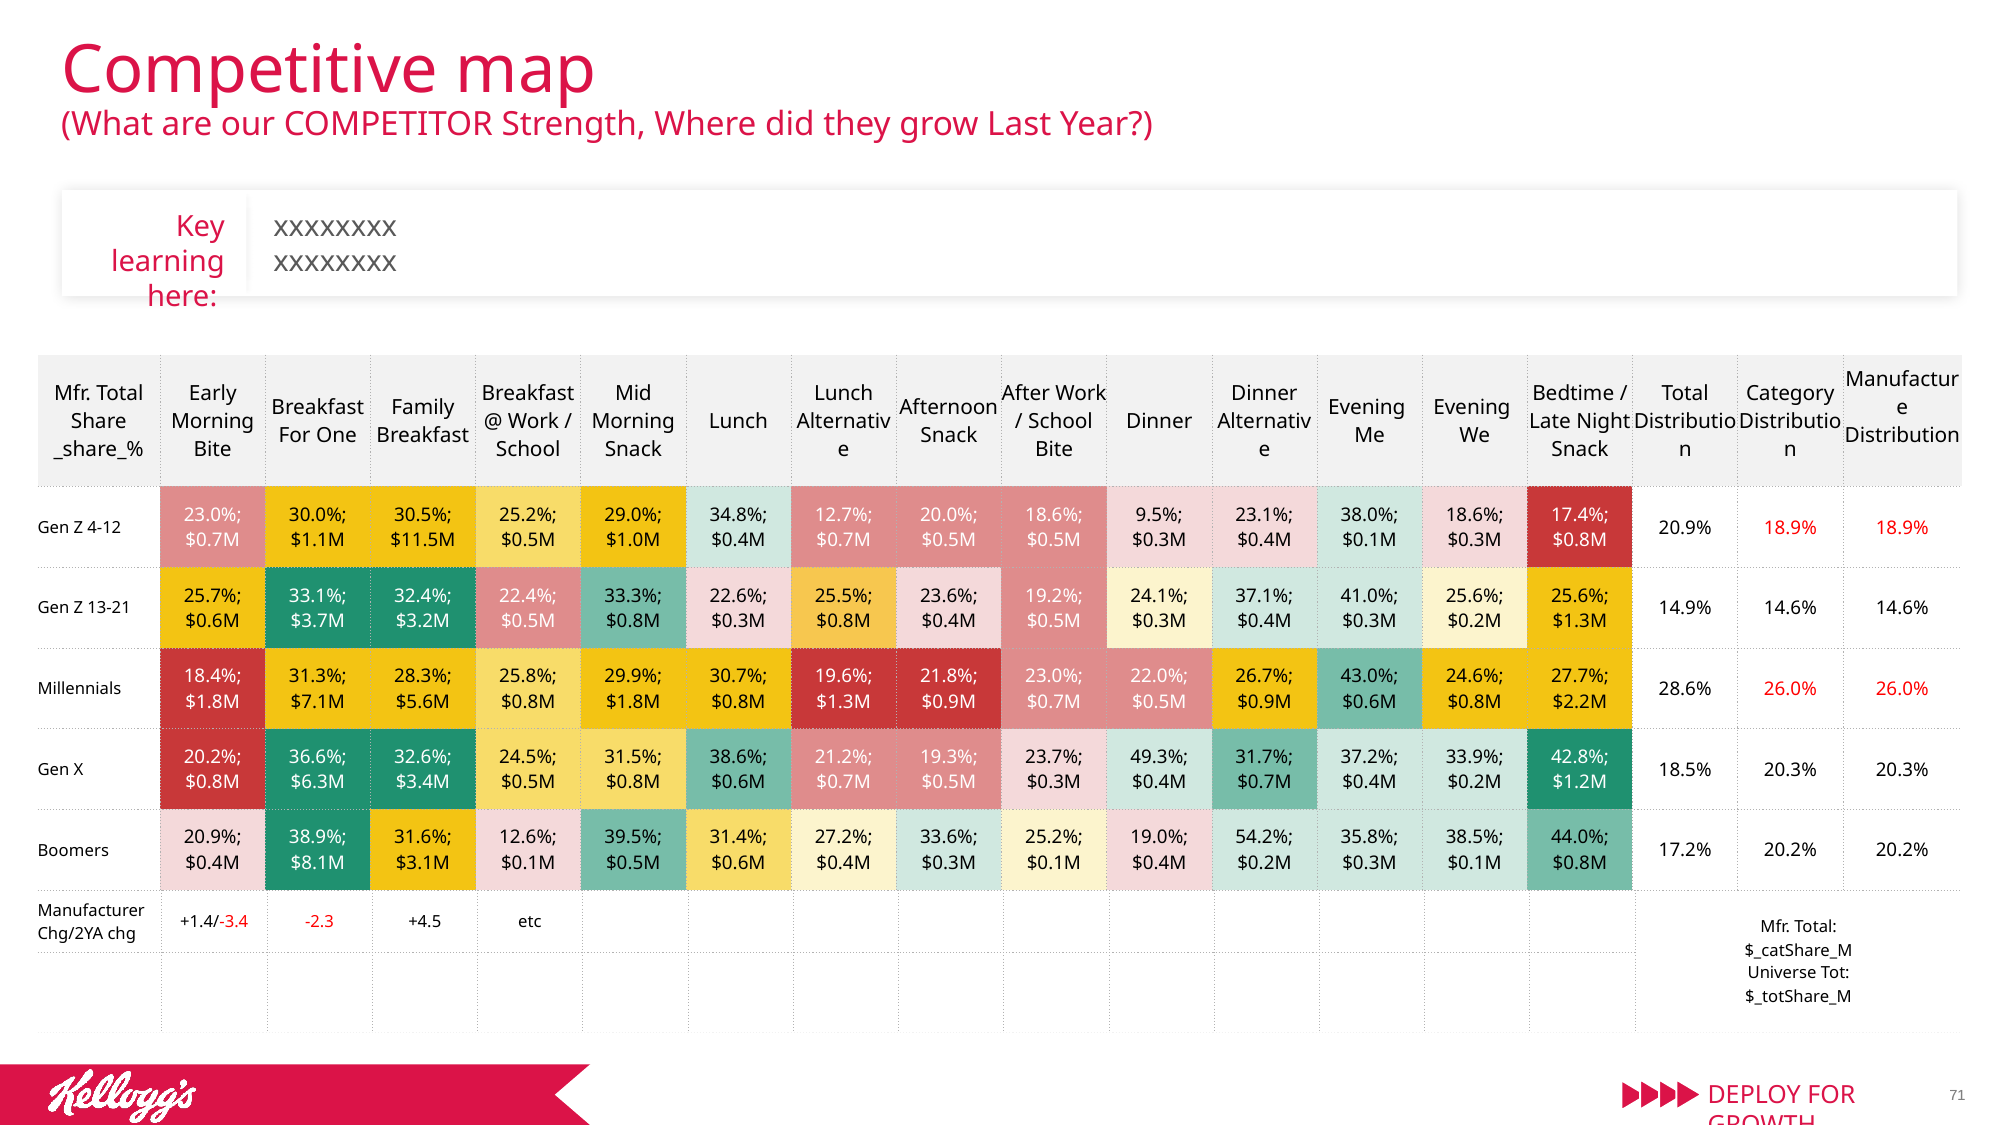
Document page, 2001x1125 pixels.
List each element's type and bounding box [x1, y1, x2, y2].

table_cell [38, 486, 1962, 890]
text_box [46, 79, 1907, 170]
slide_number [1921, 1071, 1994, 1117]
picture [200, 194, 301, 294]
table_header [38, 890, 1962, 1032]
text_box [61, 189, 1958, 320]
table_cell [38, 952, 1635, 1032]
table_header [38, 355, 1962, 486]
